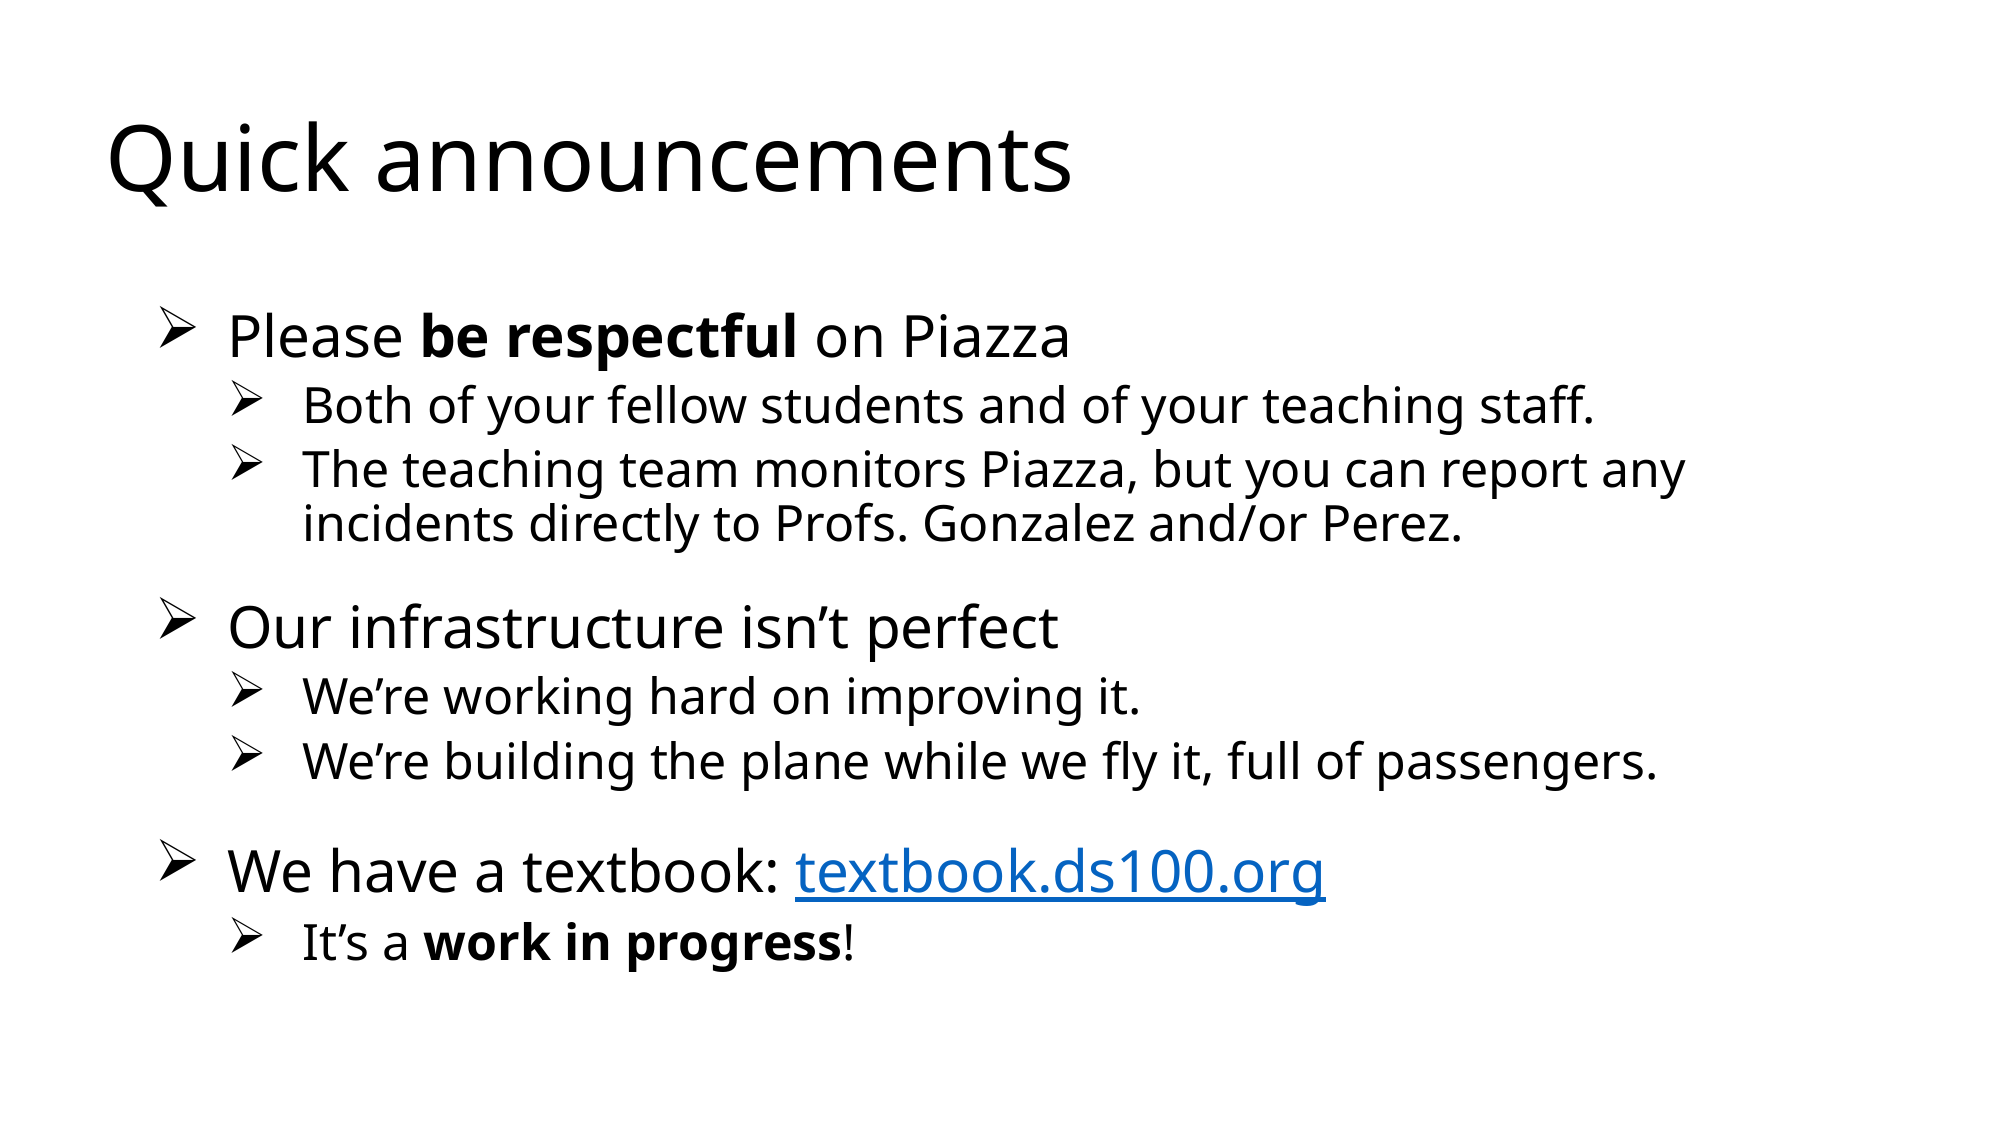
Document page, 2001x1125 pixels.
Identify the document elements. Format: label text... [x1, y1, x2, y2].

list Please be respectful on Piazza Both of your fellow students and of your teaching staff. The teaching team monitors Piazza, but you can report any incidents directly to Profs. Gonzalez and/or Perez. Our infrastructure isn’t perfect We’re working hard on improving it. We’re building the plane while we fly it, full of passengers. We have a textbook: textbook.ds100.org It’s a work in progress! [137, 299, 1863, 1014]
title Quick announcements [90, 52, 1863, 271]
